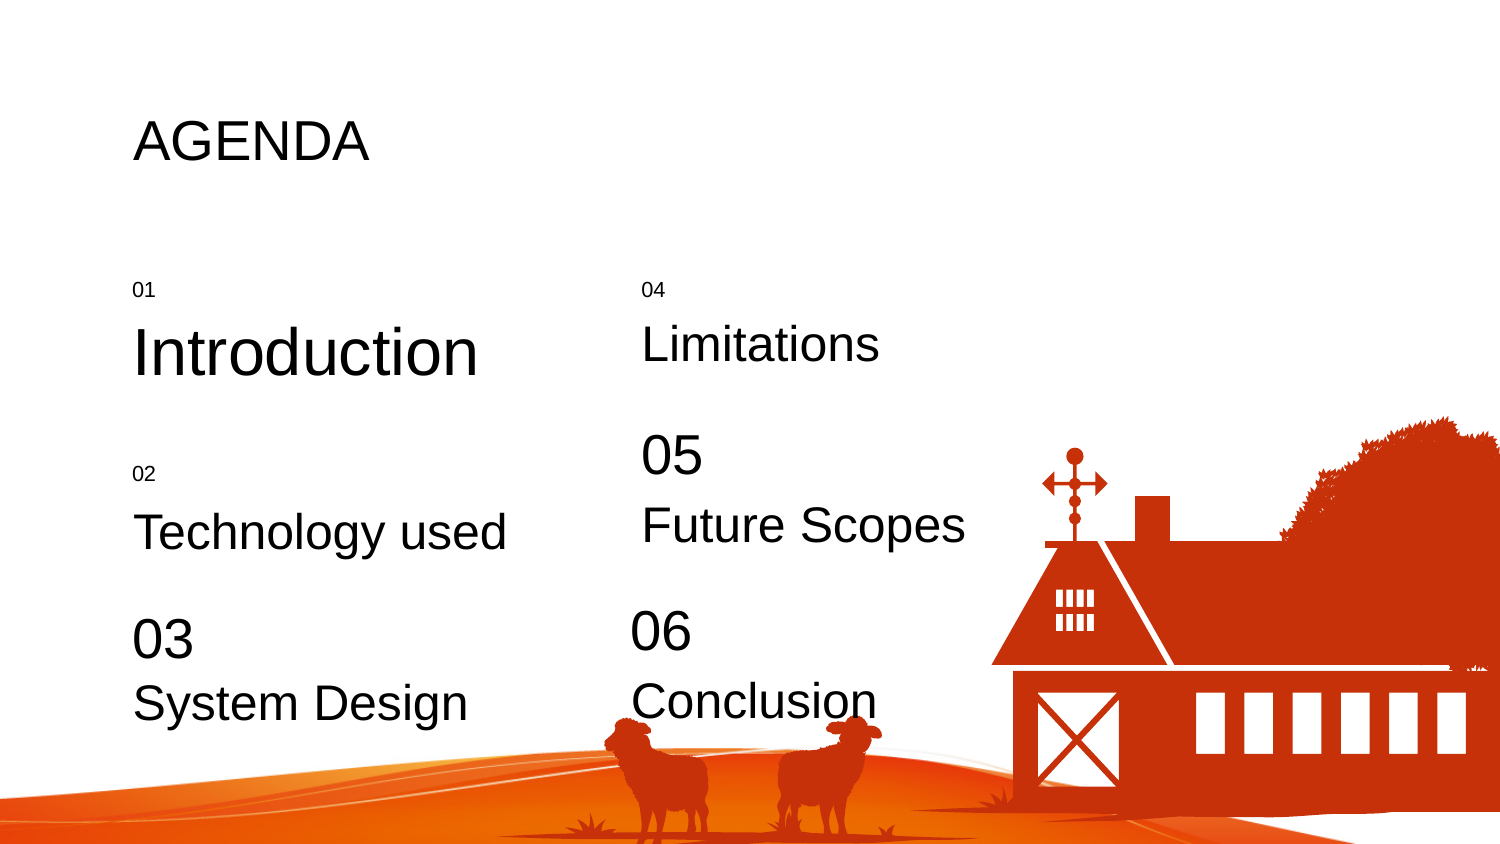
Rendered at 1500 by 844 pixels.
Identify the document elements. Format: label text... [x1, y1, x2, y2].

picture [0, 0, 1500, 844]
title 04 [626, 229, 807, 296]
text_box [496, 415, 1500, 844]
subtitle Technology used [117, 483, 496, 571]
subtitle System Design [117, 654, 496, 742]
title 01 [116, 229, 297, 293]
subtitle Introduction [116, 293, 579, 381]
title 03 [116, 597, 297, 685]
subtitle Limitations [626, 296, 1089, 384]
title 02 [116, 413, 297, 501]
title AGENDA [117, 89, 1383, 184]
